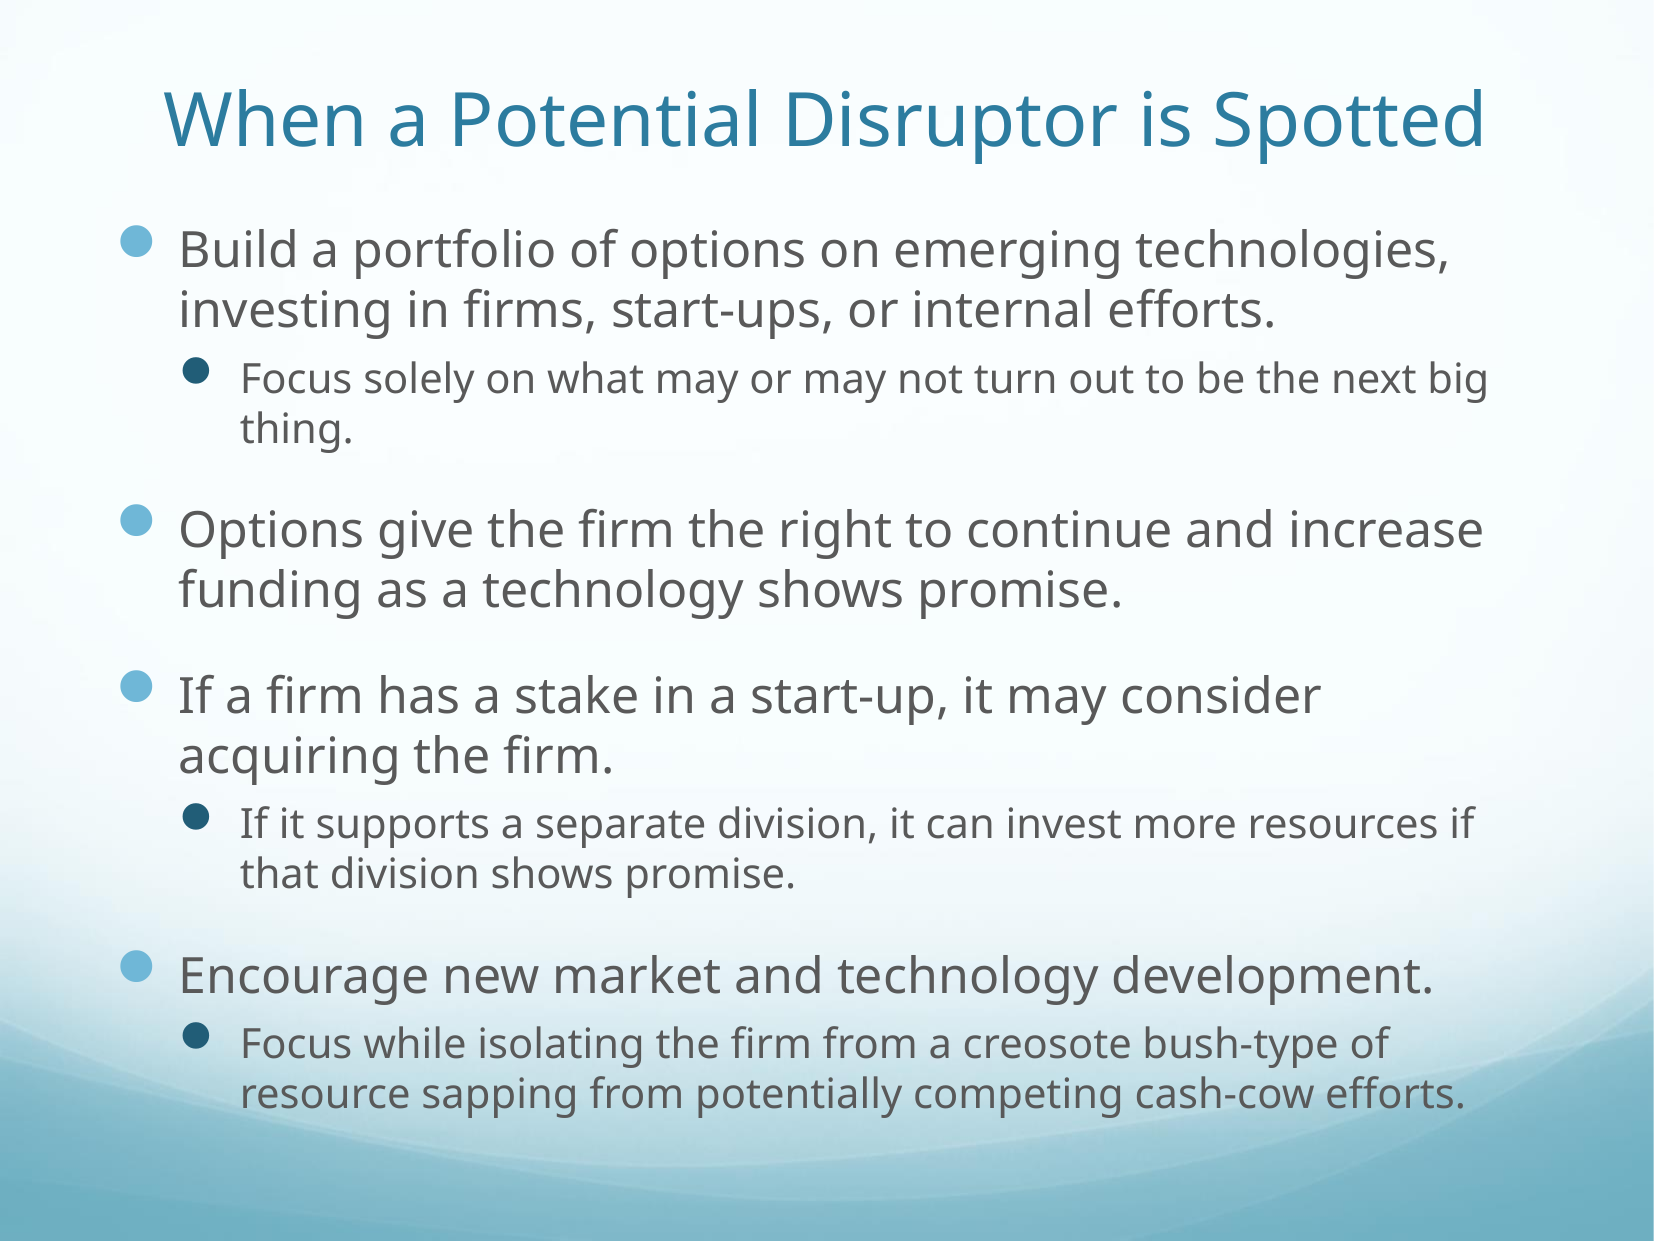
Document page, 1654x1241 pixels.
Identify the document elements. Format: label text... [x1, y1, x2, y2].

picture [0, 0, 1654, 1241]
title When a Potential Disruptor is Spotted [99, 0, 1554, 170]
list Build a portfolio of options on emerging technologies, investing in firms, start-ups, or internal efforts. Focus solely on what may or may not turn out to be the next big thing. Options give the firm the right to continue and increase funding as a technology shows promise. If a firm has a stake in a start-up, it may consider acquiring the firm. If it supports a separate division, it can invest more resources if that division shows promise. Encourage new market and technology development. Focus while isolating the firm from a creosote bush-type of resource sapping from potentially competing cash-cow efforts. [99, 209, 1554, 996]
